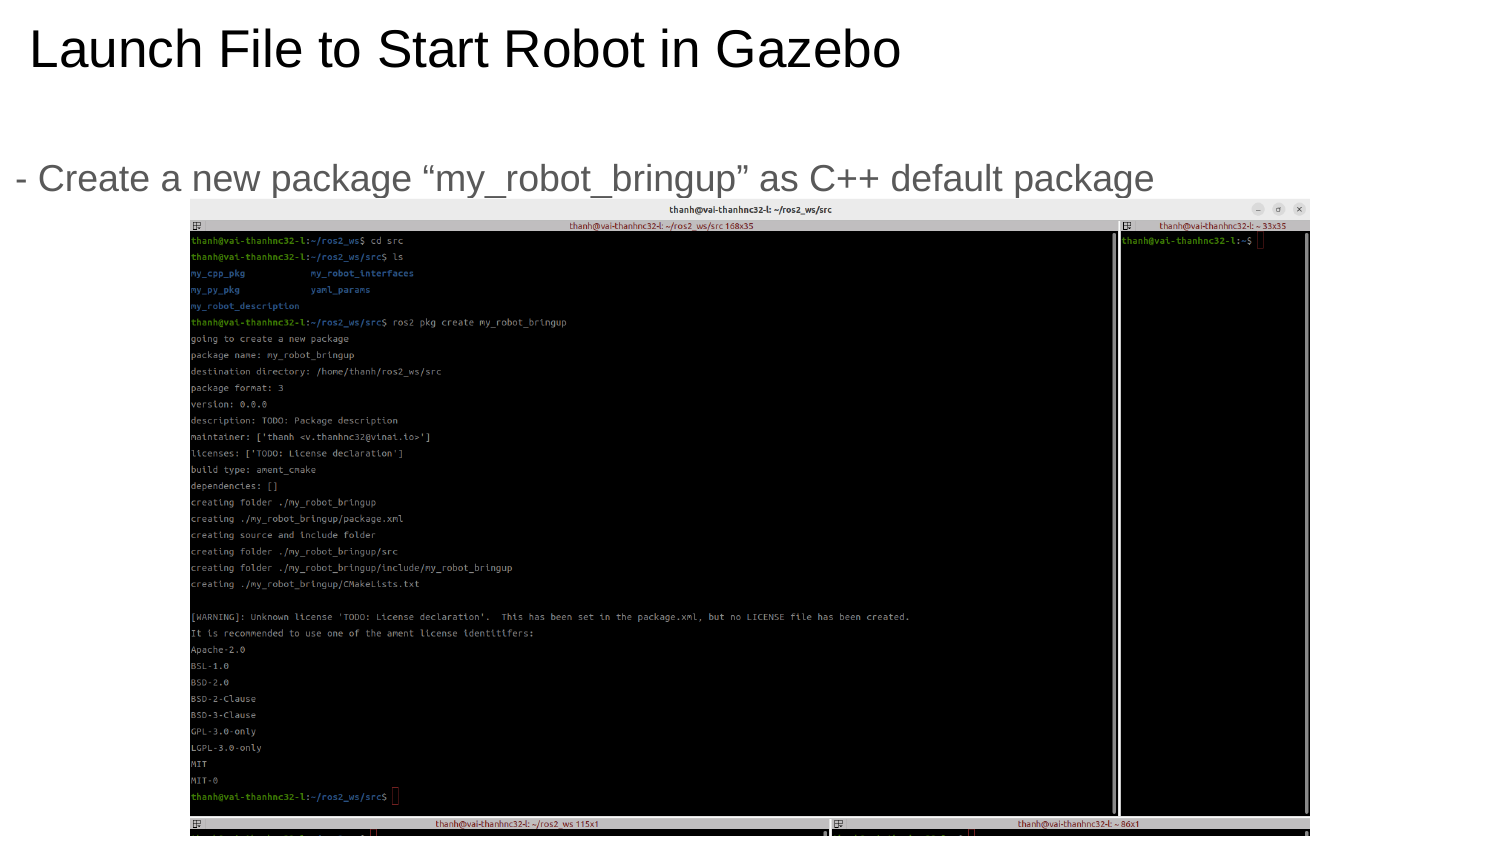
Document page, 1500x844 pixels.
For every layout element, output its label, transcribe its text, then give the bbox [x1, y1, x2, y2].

picture [190, 198, 1310, 836]
title Launch File to Start Robot in Gazebo [0, 0, 1398, 94]
list - Create a new package “my_robot_bringup” as C++ default package [0, 132, 1500, 750]
